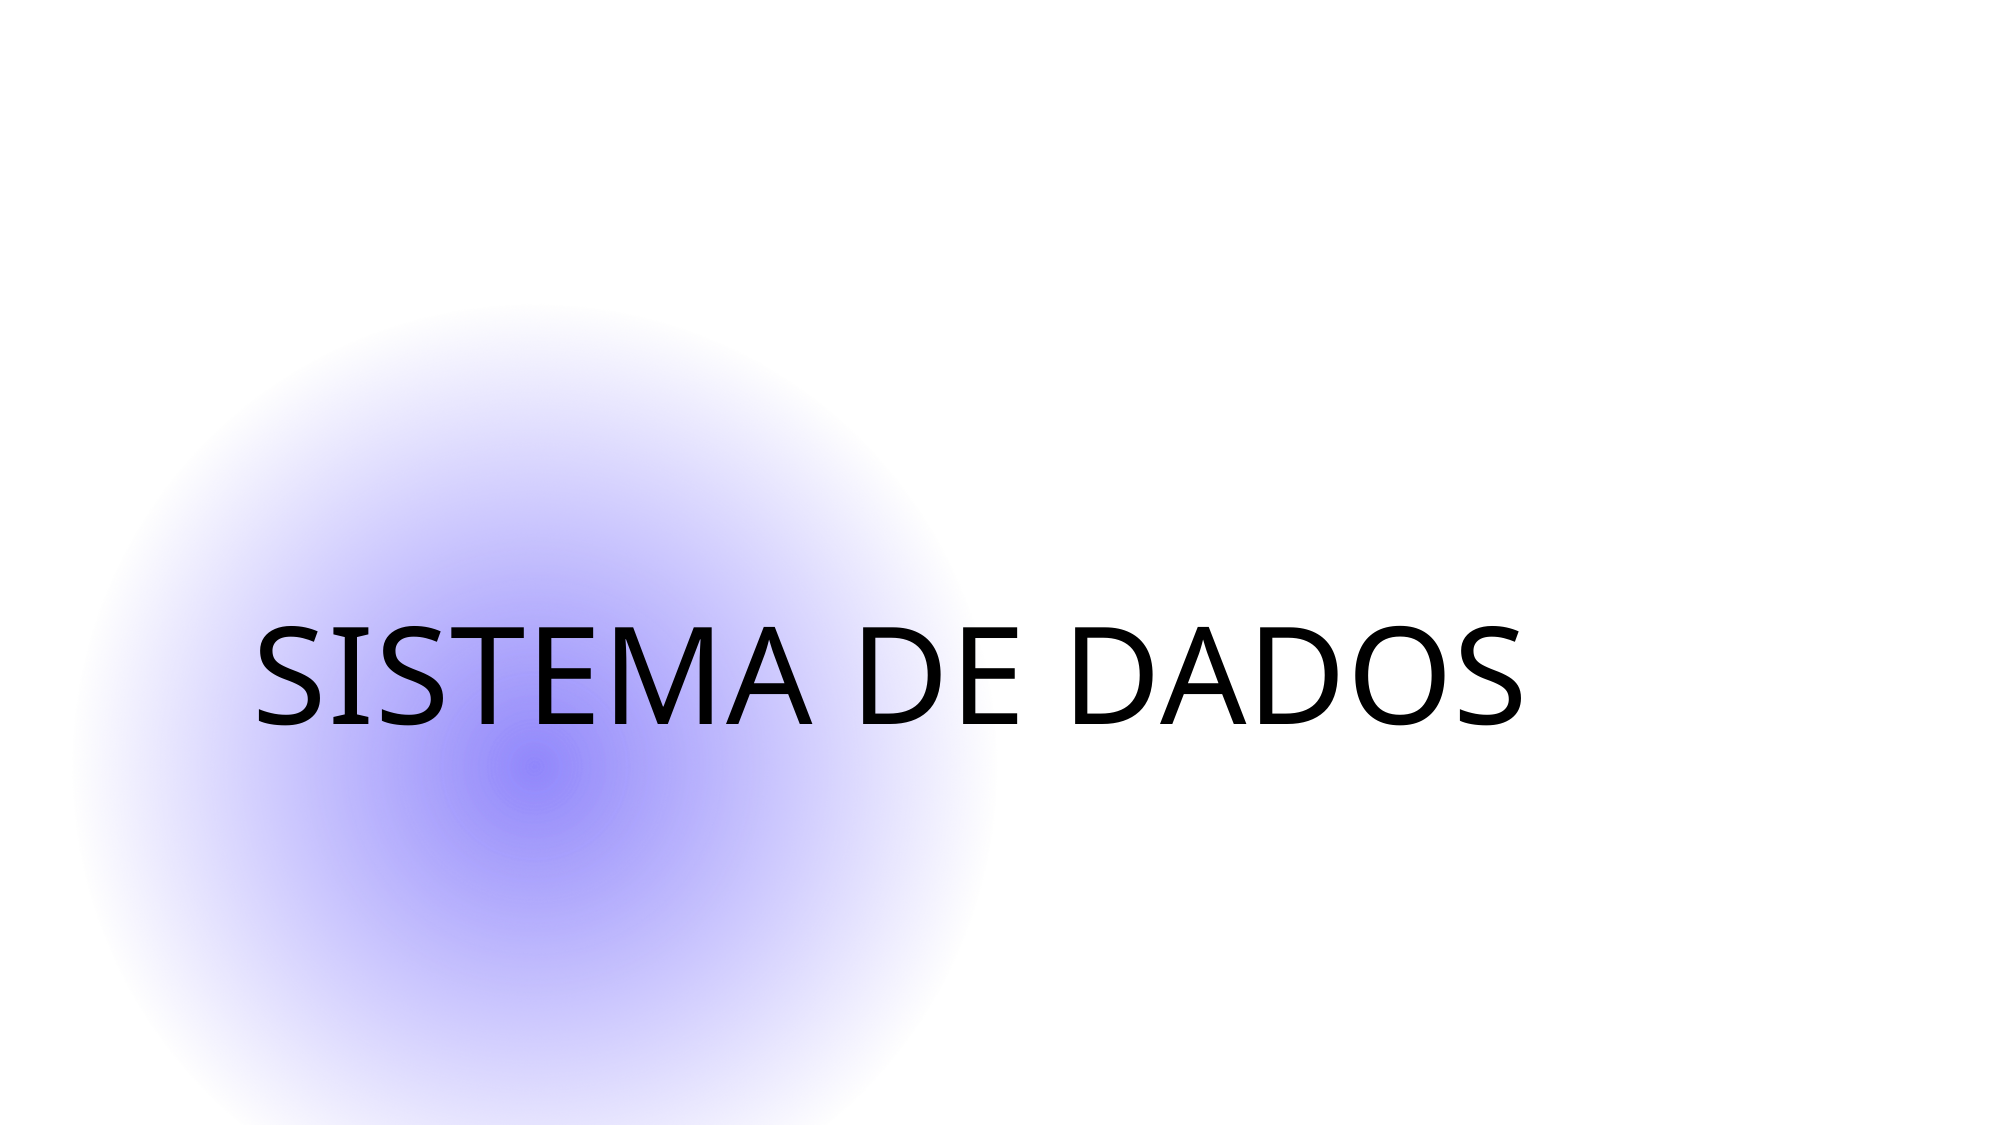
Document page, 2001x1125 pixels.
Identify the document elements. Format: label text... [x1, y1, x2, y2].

title Sistema de dados [237, 162, 1739, 758]
picture [69, 301, 1000, 1125]
